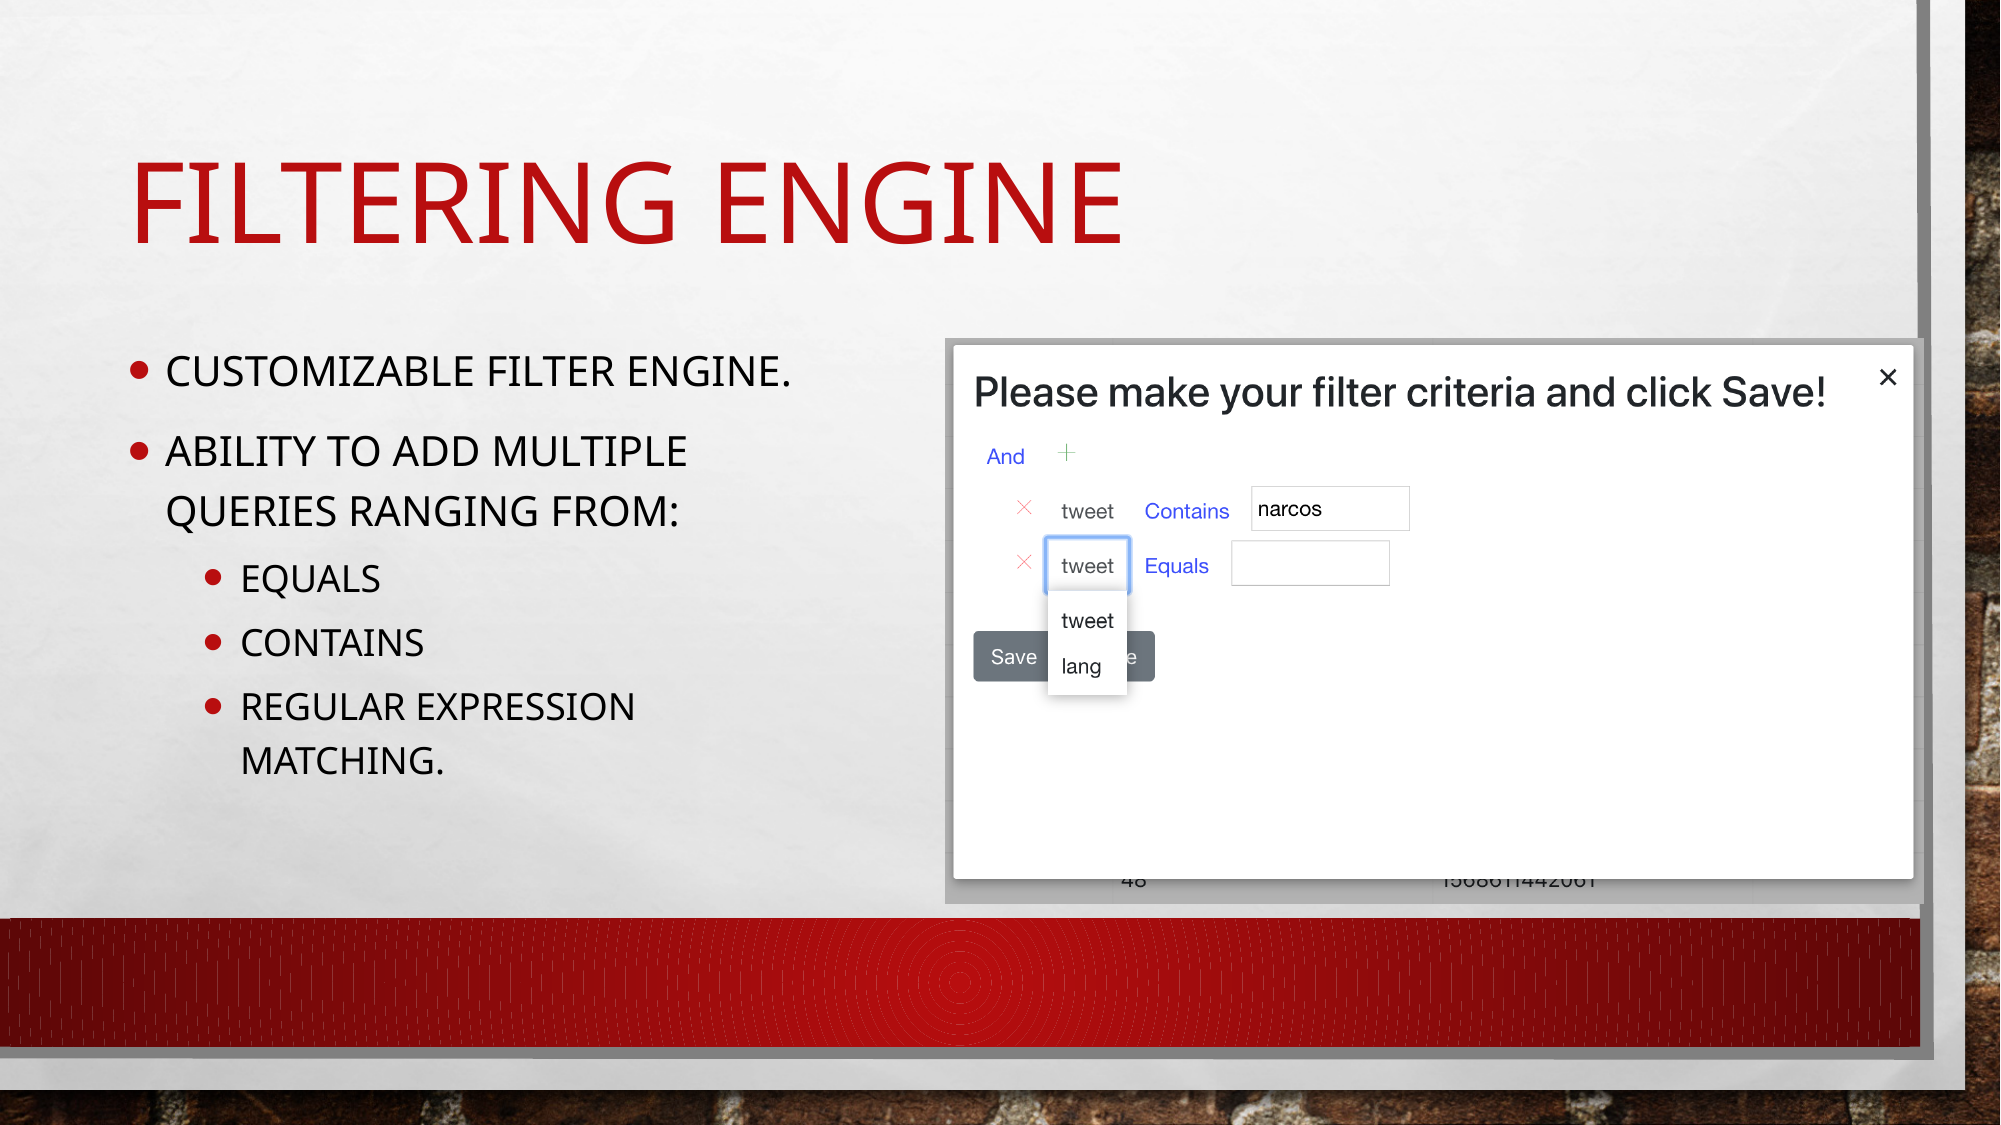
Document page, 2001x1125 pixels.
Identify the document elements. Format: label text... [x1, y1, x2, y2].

picture [0, 0, 2000, 1125]
picture [945, 338, 1924, 904]
list Customizable filter engine. Ability to add multiple queries ranging from: EQUALS Contains Regular expression matching. [112, 338, 866, 859]
title Filtering engine [112, 112, 1818, 302]
